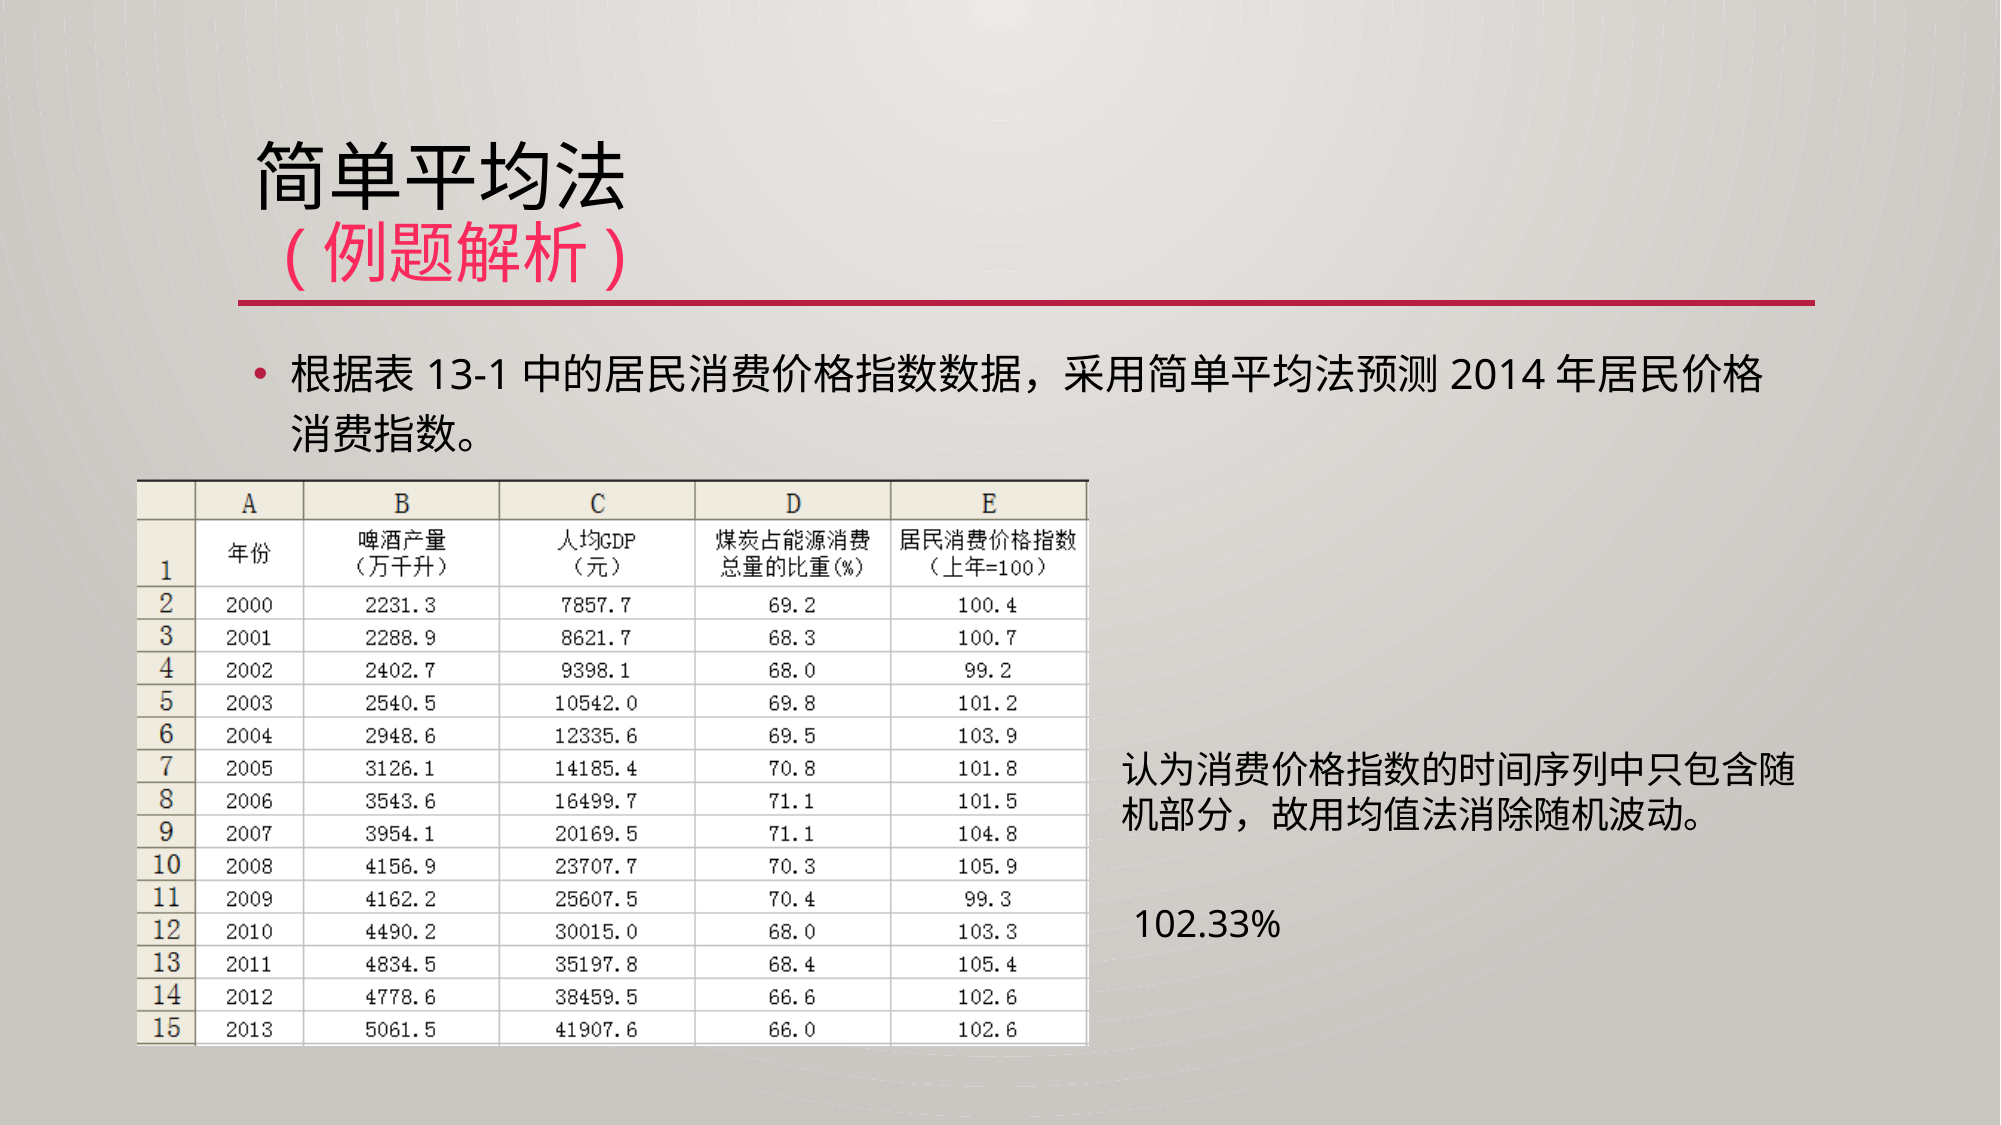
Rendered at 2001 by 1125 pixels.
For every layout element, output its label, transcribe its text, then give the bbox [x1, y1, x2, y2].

picture [137, 479, 1090, 1047]
list 根据表13-1中的居民消费价格指数数据，采用简单平均法预测2014年居民价格消费指数。 [238, 330, 1814, 897]
title 简单平均法 (例题解析) [238, 131, 1814, 305]
